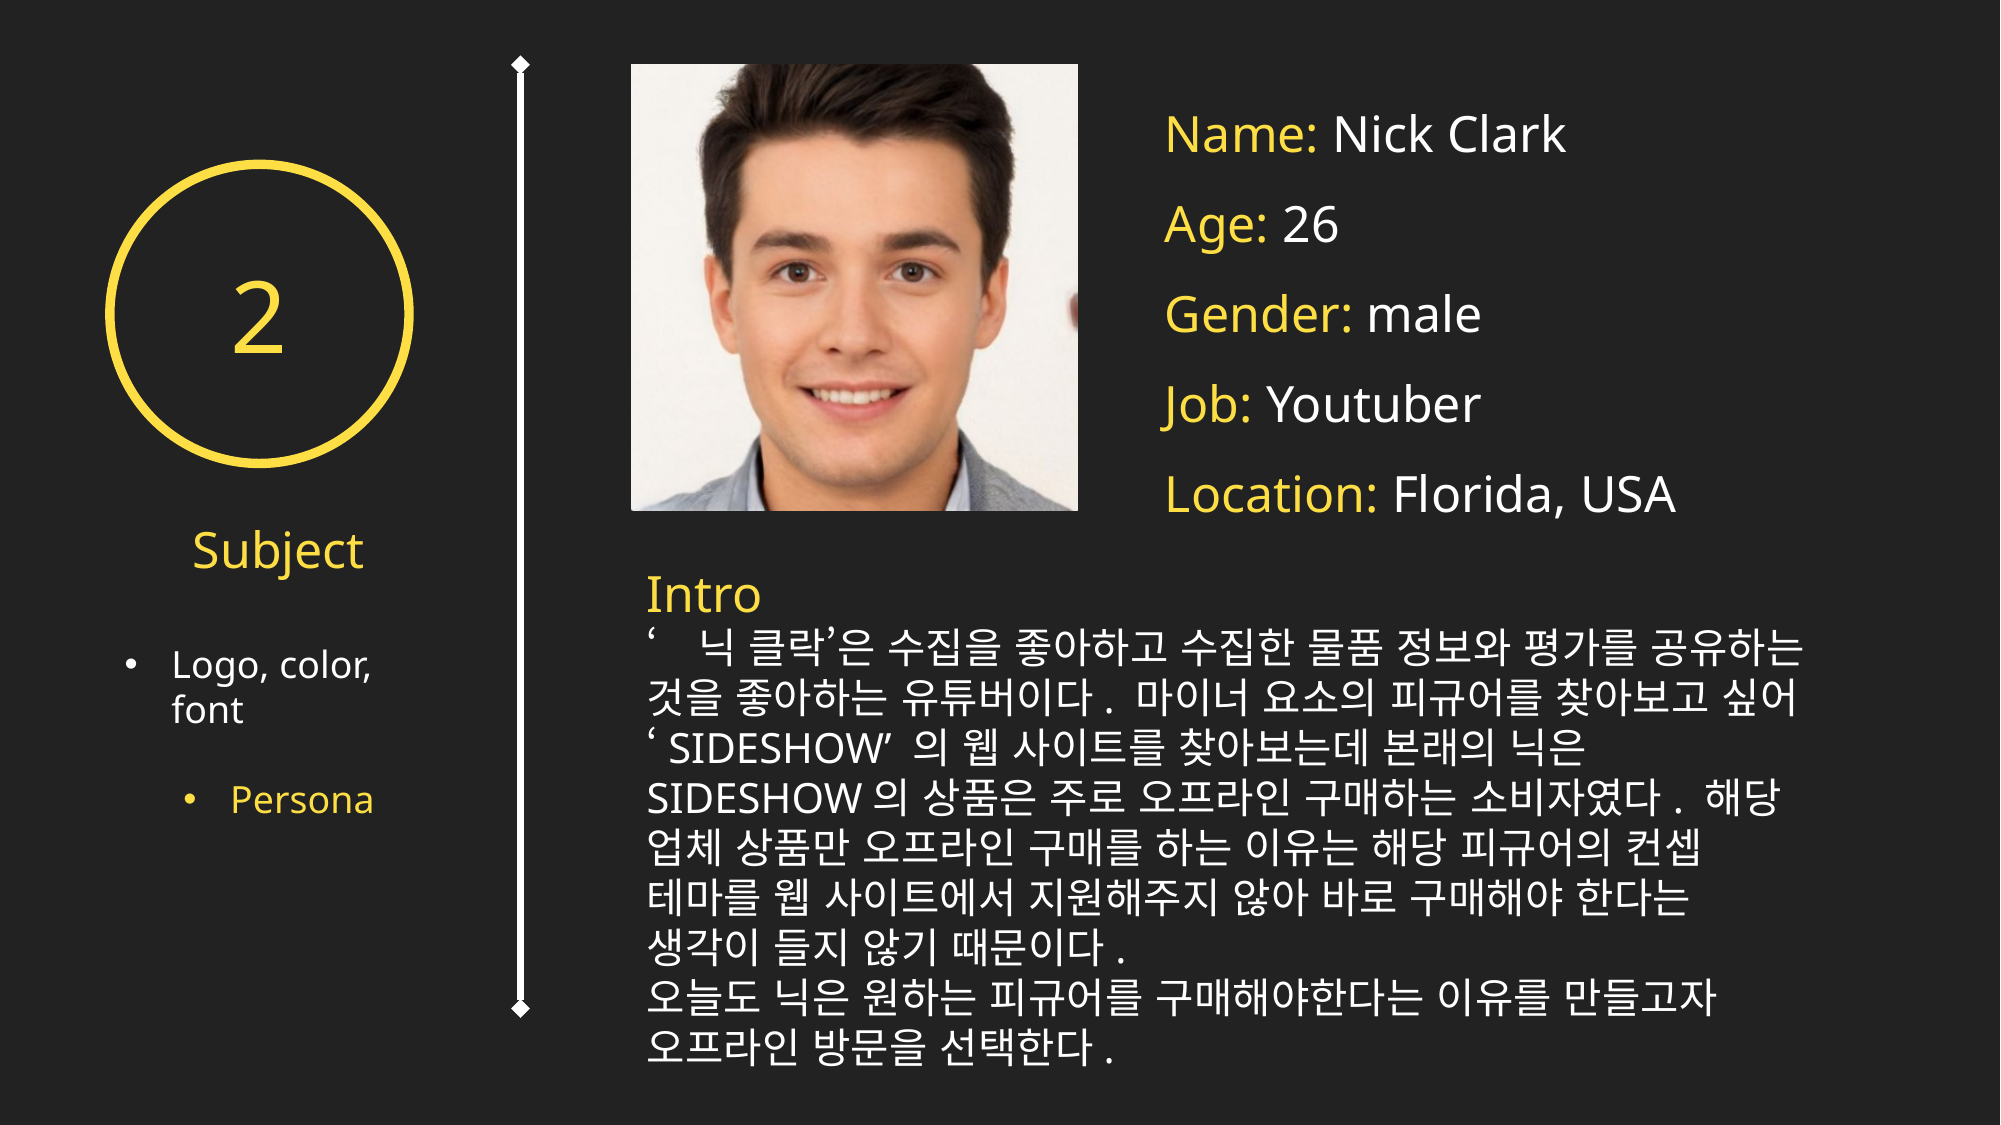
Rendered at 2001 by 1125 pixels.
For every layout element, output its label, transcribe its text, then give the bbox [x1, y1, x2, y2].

text_box Logo, color, font Persona [109, 633, 448, 829]
text_box Intro ‘닉 클락’은 수집을 좋아하고 수집한 물품 정보와 평가를 공유하는 것을 좋아하는 유튜버이다. 마이너 요소의 피규어를 찾아보고 싶어‘SIDESHOW’ 의 웹 사이트를 찾아보는데 본래의 닉은 SIDESHOW의 상품은 주로 오프라인 구매하는 소비자였다. 해당 업체 상품만 오프라인 구매를 하는 이유는 해당 피규어의 컨셉 테마를 웹 사이트에서 지원해주지 않아 바로 구매해야 한다는 생각이 들지 않기 때문이다. 오늘도 닉은 원하는 피규어를 구매해야한다는 이유를 만들고자 오프라인 방문을 선택한다. [631, 554, 1833, 1080]
text_box Subject [109, 510, 448, 586]
picture [631, 64, 1078, 511]
text_box 2 [108, 163, 411, 465]
text_box Name: Nick Clark Age: 26 Gender: male Job: Youtuber Location: Florida, USA [1150, 64, 1864, 530]
